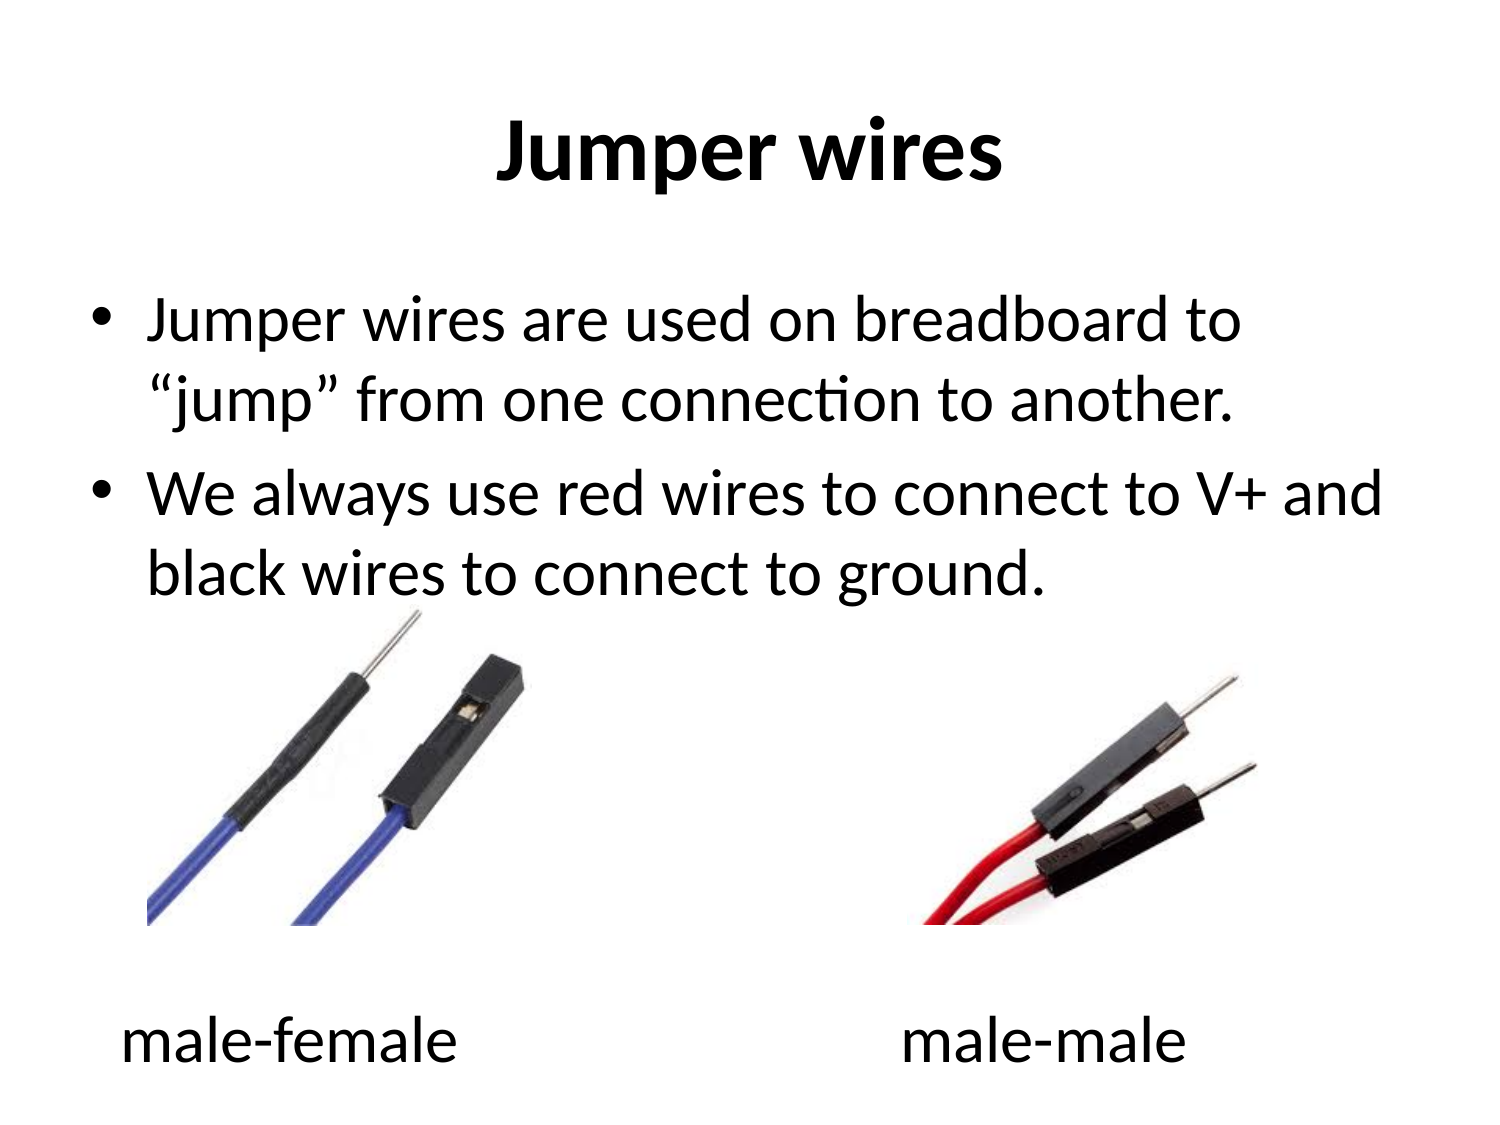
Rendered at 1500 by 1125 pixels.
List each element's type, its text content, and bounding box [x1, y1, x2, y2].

title Jumper wires [75, 50, 1425, 238]
picture [147, 604, 532, 926]
list Jumper wires are used on breadboard to “jump” from one connection to another. We always use red wires to connect to V+ and black wires to connect to ground. male-female male-male [75, 267, 1425, 1093]
picture [907, 638, 1338, 926]
